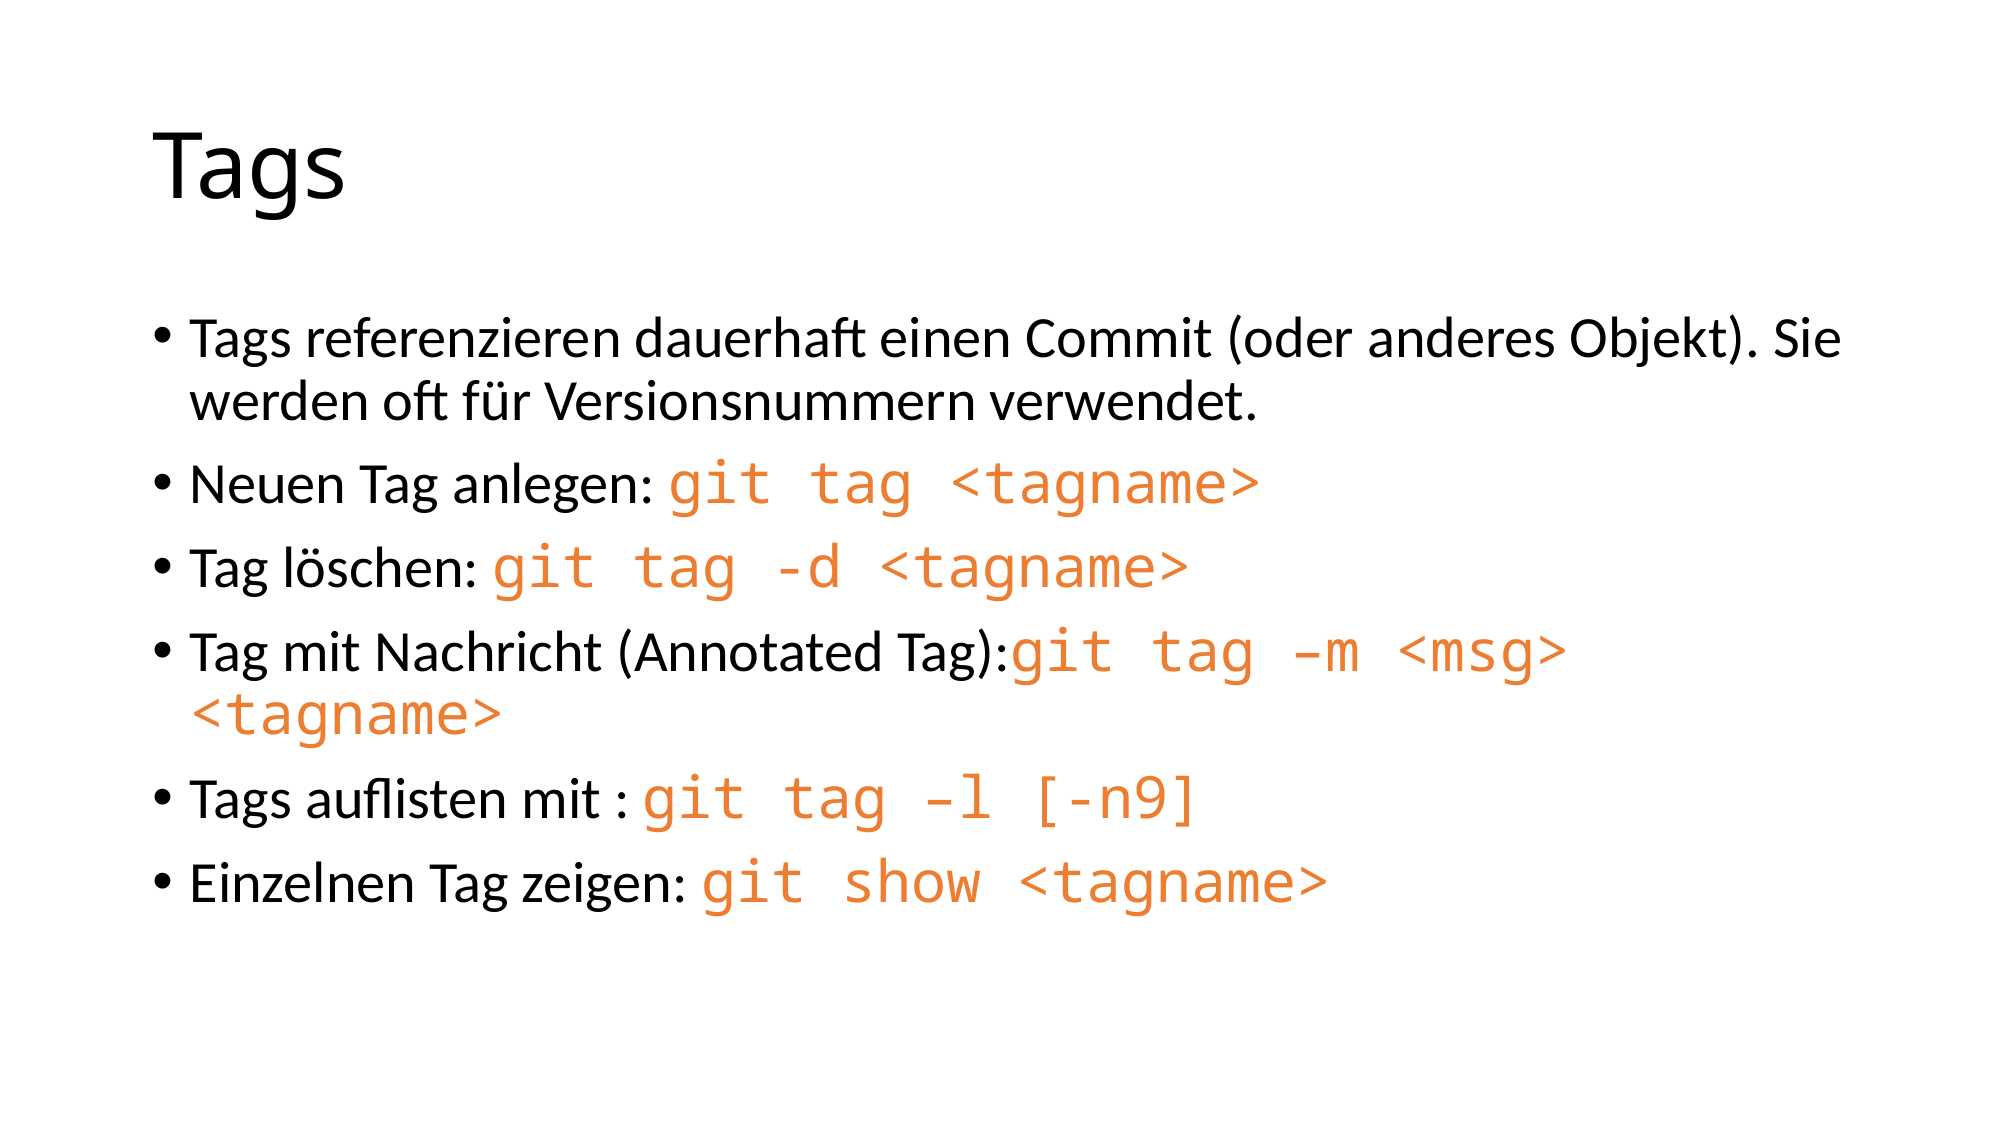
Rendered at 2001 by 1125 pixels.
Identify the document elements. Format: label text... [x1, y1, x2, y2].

title Tags [137, 59, 1863, 278]
list Tags referenzieren dauerhaft einen Commit (oder anderes Objekt). Sie werden oft für Versionsnummern verwendet. Neuen Tag anlegen: git tag <tagname> Tag löschen: git tag -d <tagname> Tag mit Nachricht (Annotated Tag):git tag –m <msg> <tagname> Tags auflisten mit : git tag –l [-n9] Einzelnen Tag zeigen: git show <tagname> [137, 299, 1863, 1014]
